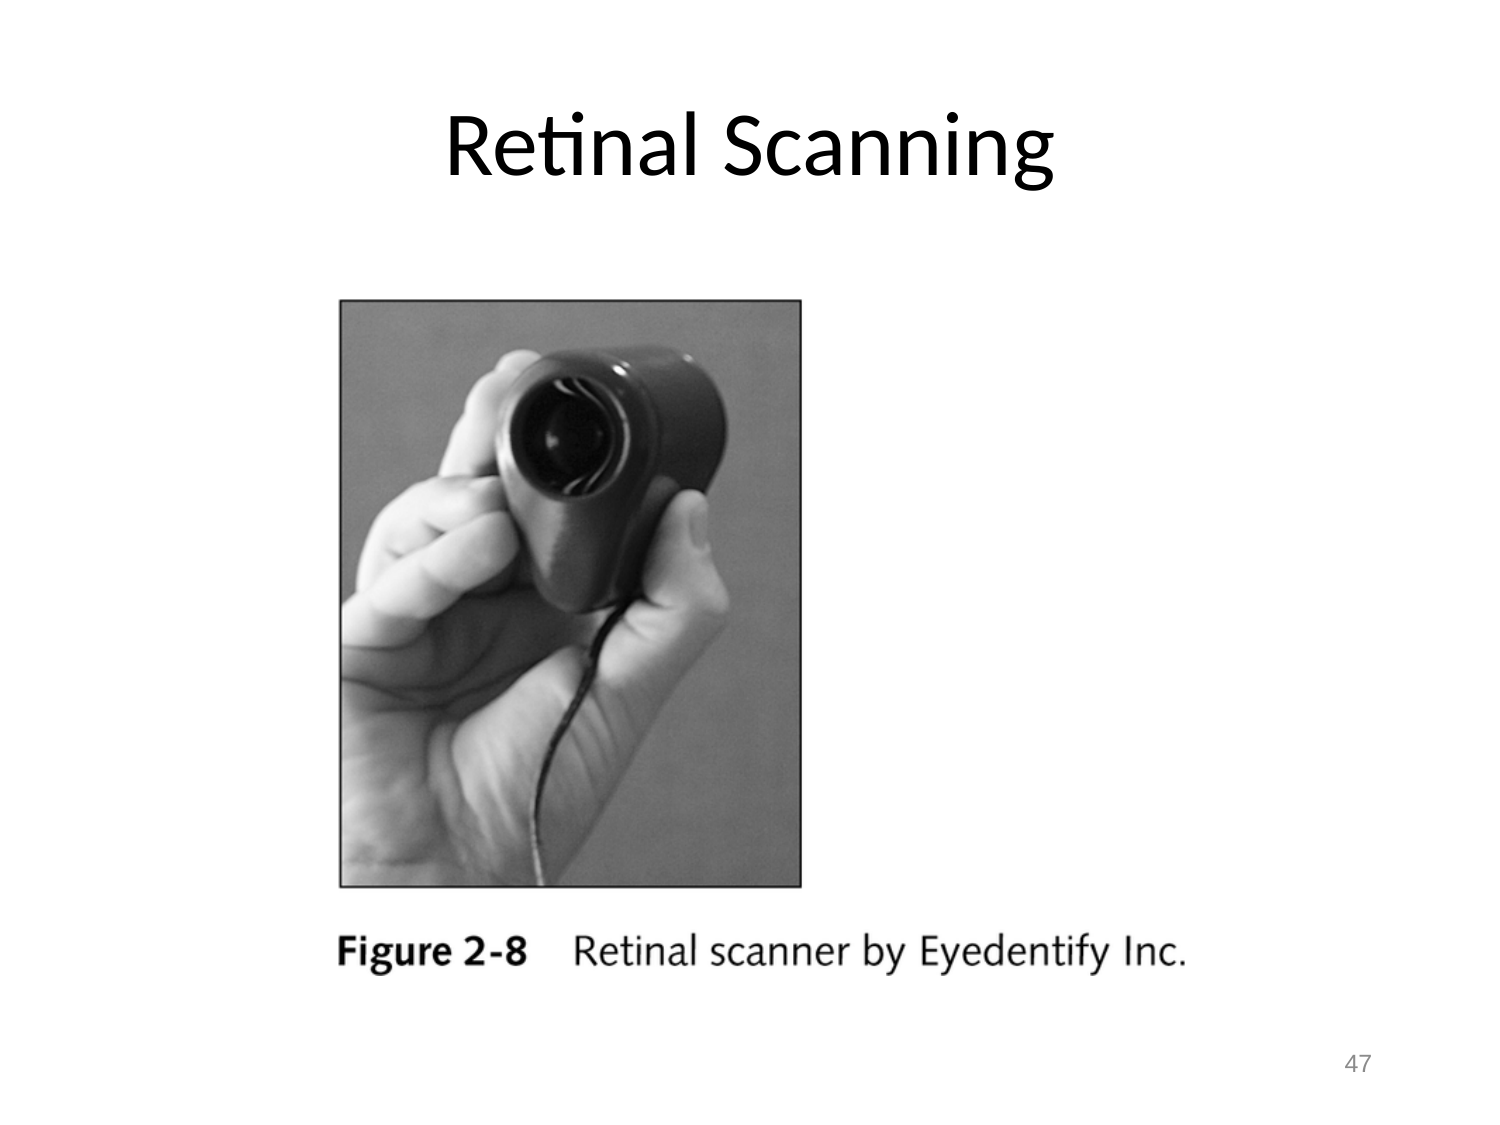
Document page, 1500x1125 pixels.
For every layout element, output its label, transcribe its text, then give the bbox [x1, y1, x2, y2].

picture [312, 299, 1213, 976]
slide_number 47 [1074, 1025, 1388, 1100]
title Retinal Scanning [74, 44, 1426, 233]
